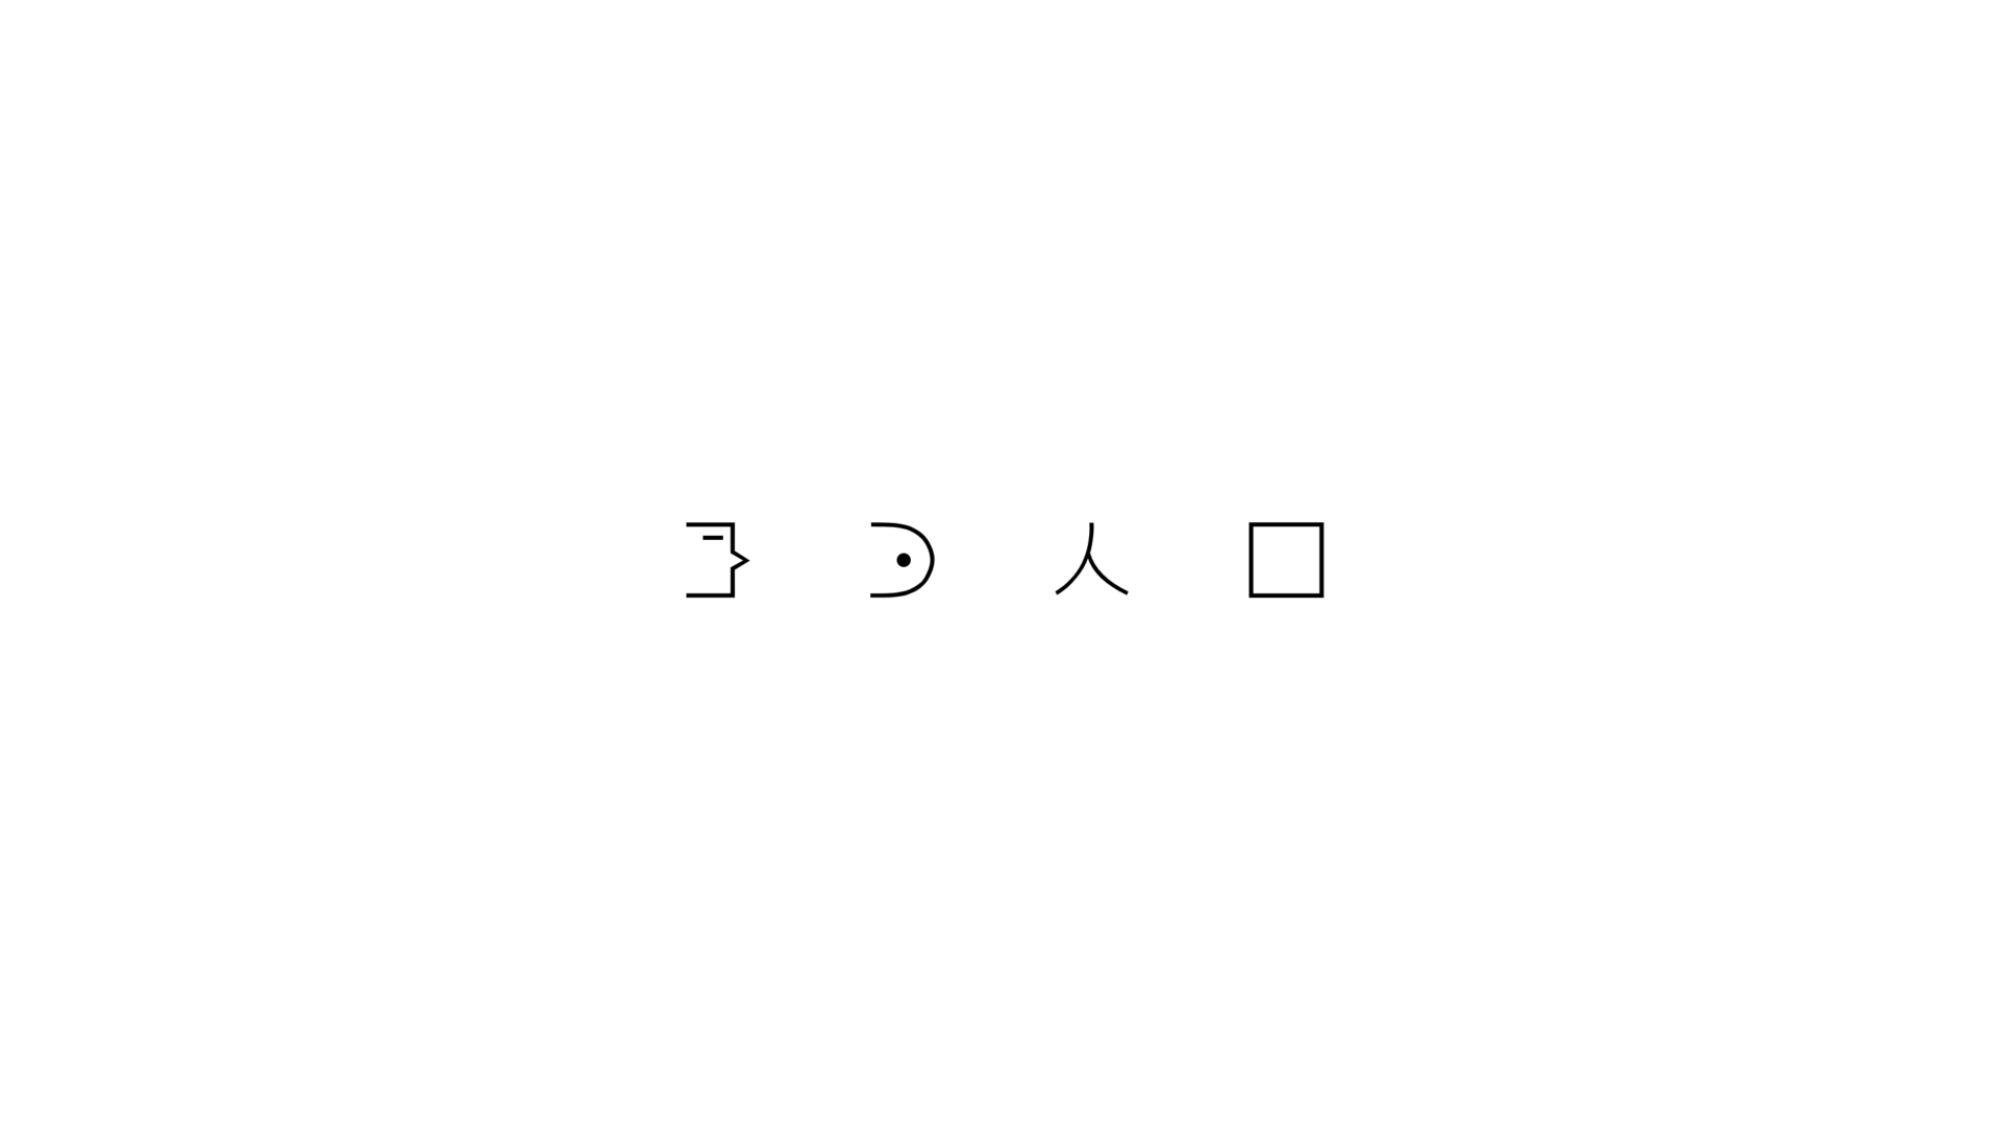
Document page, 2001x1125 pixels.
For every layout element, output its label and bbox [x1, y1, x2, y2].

picture [640, 474, 1360, 650]
